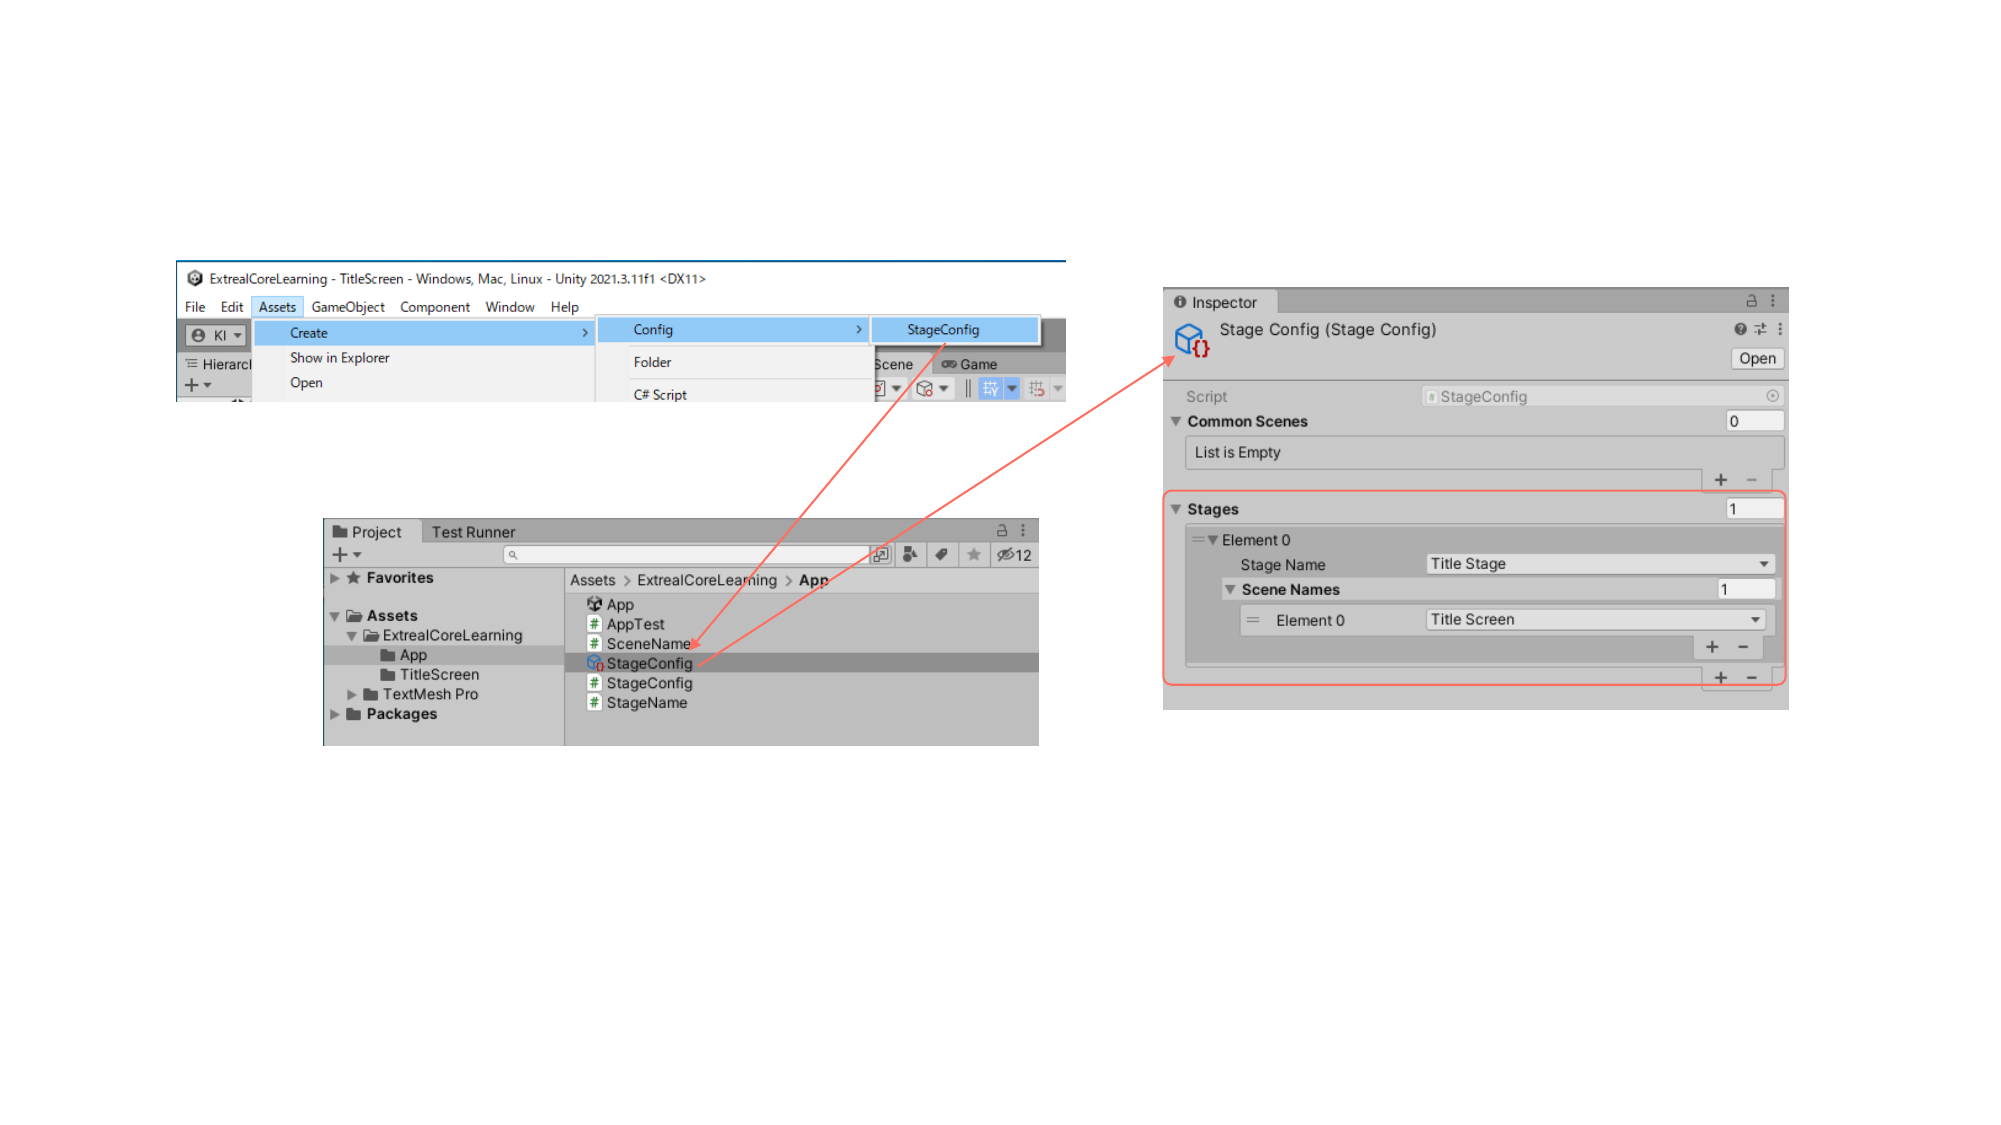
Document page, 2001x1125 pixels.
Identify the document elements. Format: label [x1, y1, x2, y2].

picture [1163, 287, 1789, 710]
text_box [688, 343, 946, 651]
picture [323, 518, 1039, 746]
text_box [697, 355, 1176, 667]
picture [176, 260, 1066, 402]
